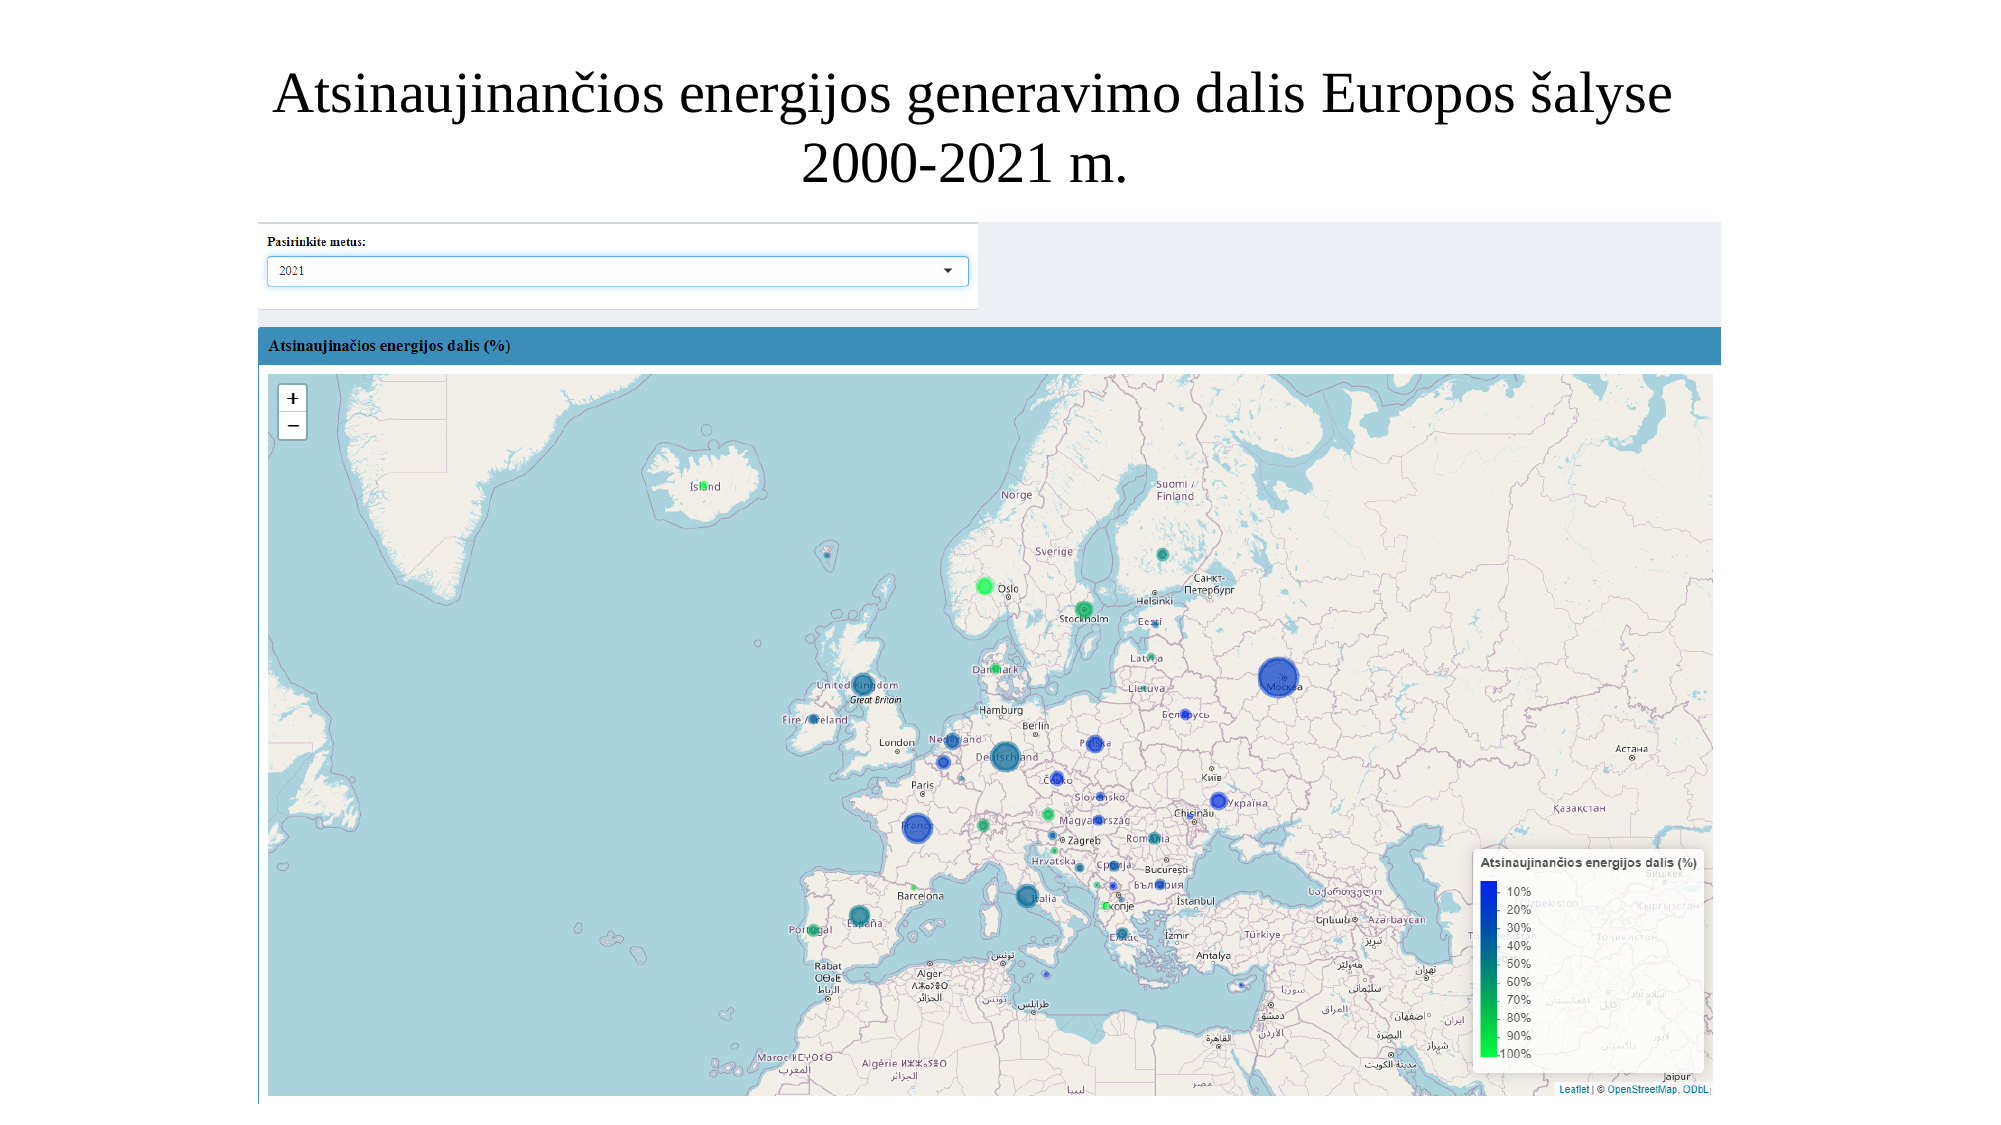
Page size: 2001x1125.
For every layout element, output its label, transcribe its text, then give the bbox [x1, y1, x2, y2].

picture [258, 222, 1721, 1104]
text_box Atsinaujinančios energijos generavimo dalis Europos šalyse 2000-2021 m. [192, 46, 1753, 202]
